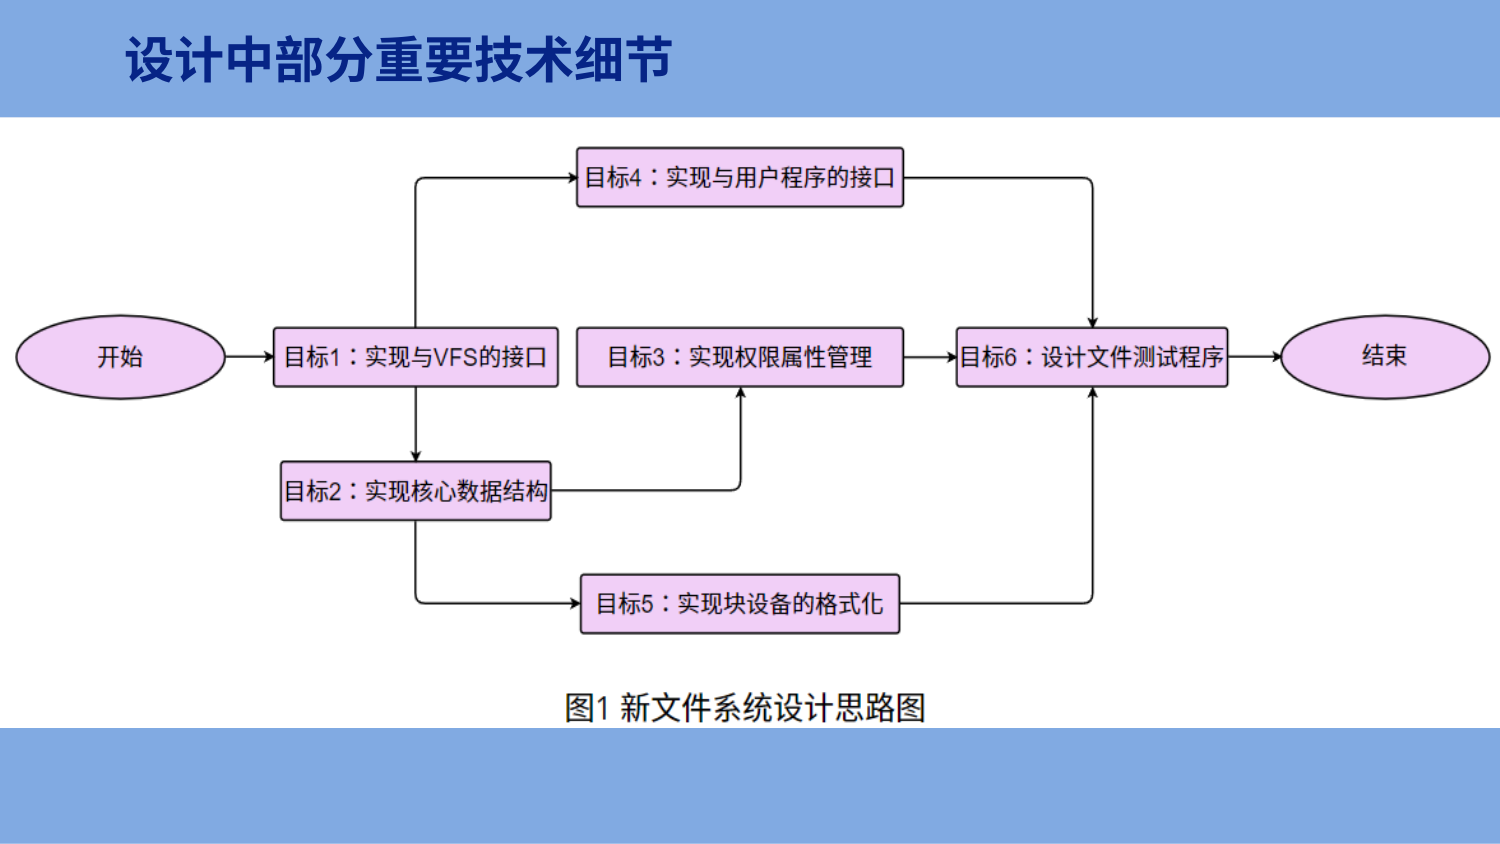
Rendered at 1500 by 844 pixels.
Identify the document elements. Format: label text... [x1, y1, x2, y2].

text_box 设计中部分重要技术细节 [109, 13, 1391, 104]
picture [0, 118, 1500, 728]
text_box [0, 728, 1500, 844]
text_box [0, 0, 1500, 118]
